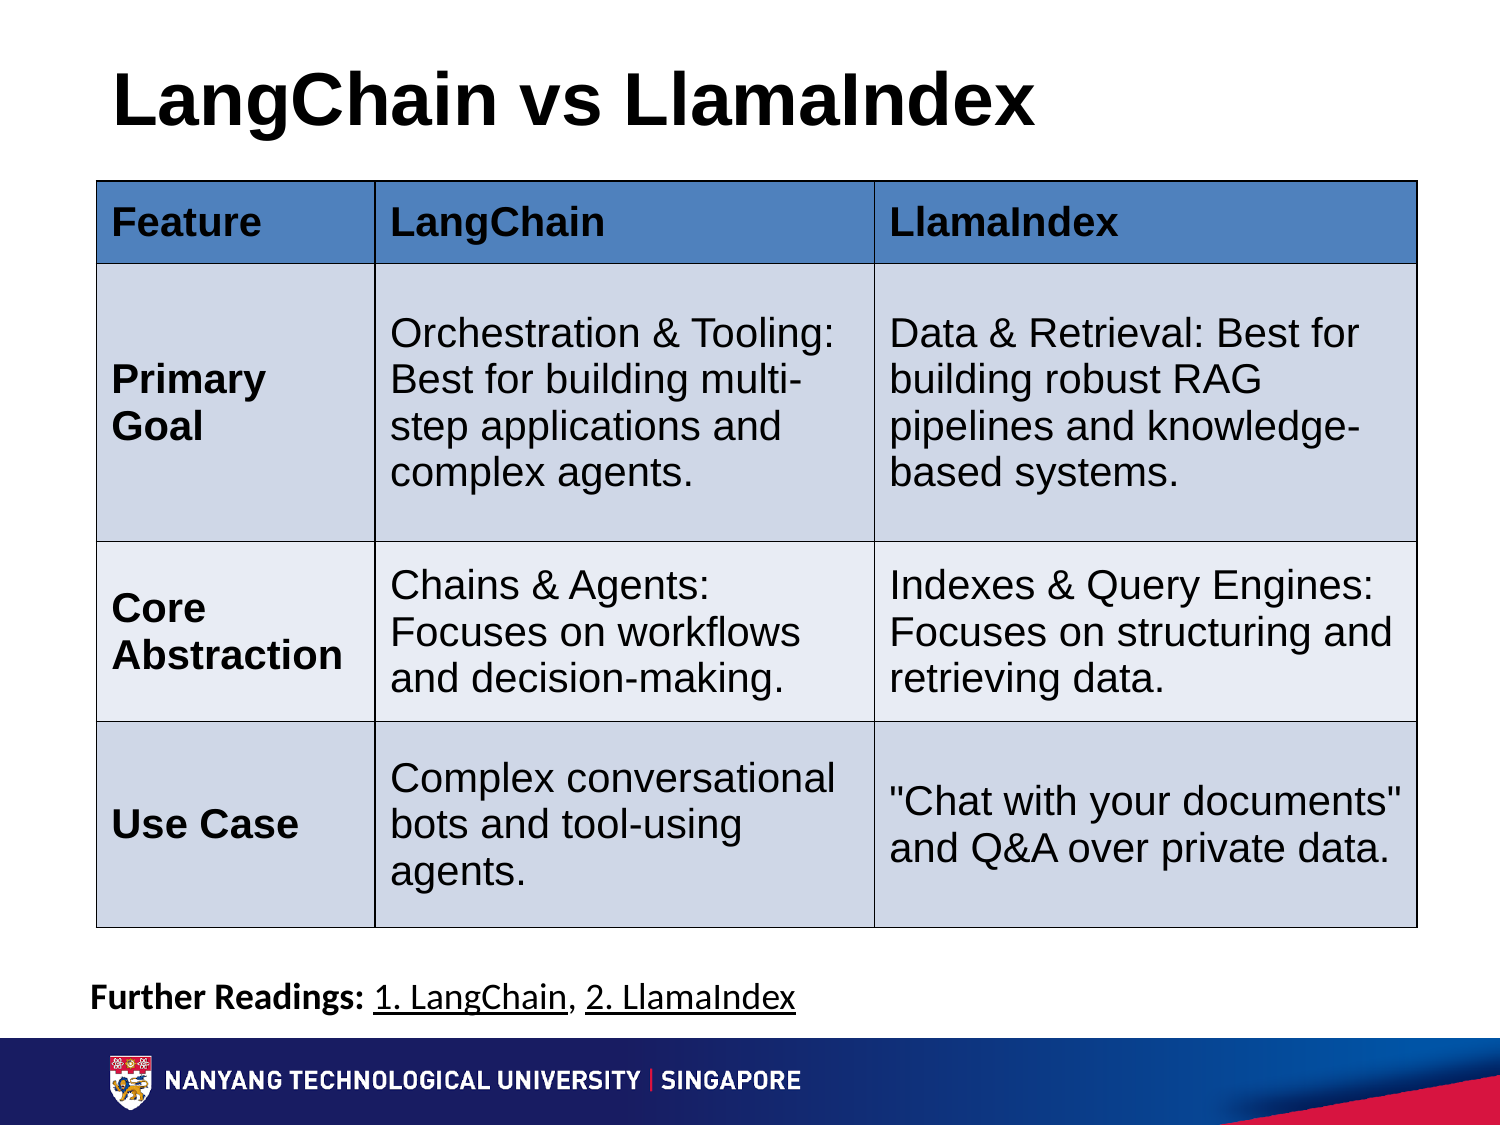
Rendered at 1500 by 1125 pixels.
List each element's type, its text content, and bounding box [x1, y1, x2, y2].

table_header LangChain [376, 182, 874, 263]
table_cell Core Abstraction [97, 542, 374, 721]
table_cell Complex conversational bots and tool-using agents. [376, 722, 874, 927]
table_cell Orchestration & Tooling: Best for building multi-step applications and complex agents. [376, 264, 874, 541]
table_header LlamaIndex [875, 182, 1416, 263]
table_cell Data & Retrieval: Best for building robust RAG pipelines and knowledge-based systems. [875, 264, 1416, 541]
text_box LangChain vs LlamaIndex [97, 49, 1448, 153]
picture [0, 1038, 1500, 1125]
table_cell "Chat with your documents" and Q&A over private data. [875, 722, 1416, 927]
table_cell Use Case [97, 722, 374, 927]
table_header Feature [97, 182, 374, 263]
table_cell Chains & Agents: Focuses on workflows and decision-making. [376, 542, 874, 721]
text_box Further Readings: 1. LangChain, 2. LlamaIndex [75, 964, 1456, 1070]
table_cell Indexes & Query Engines: Focuses on structuring and retrieving data. [875, 542, 1416, 721]
table_cell Primary Goal [97, 264, 374, 541]
